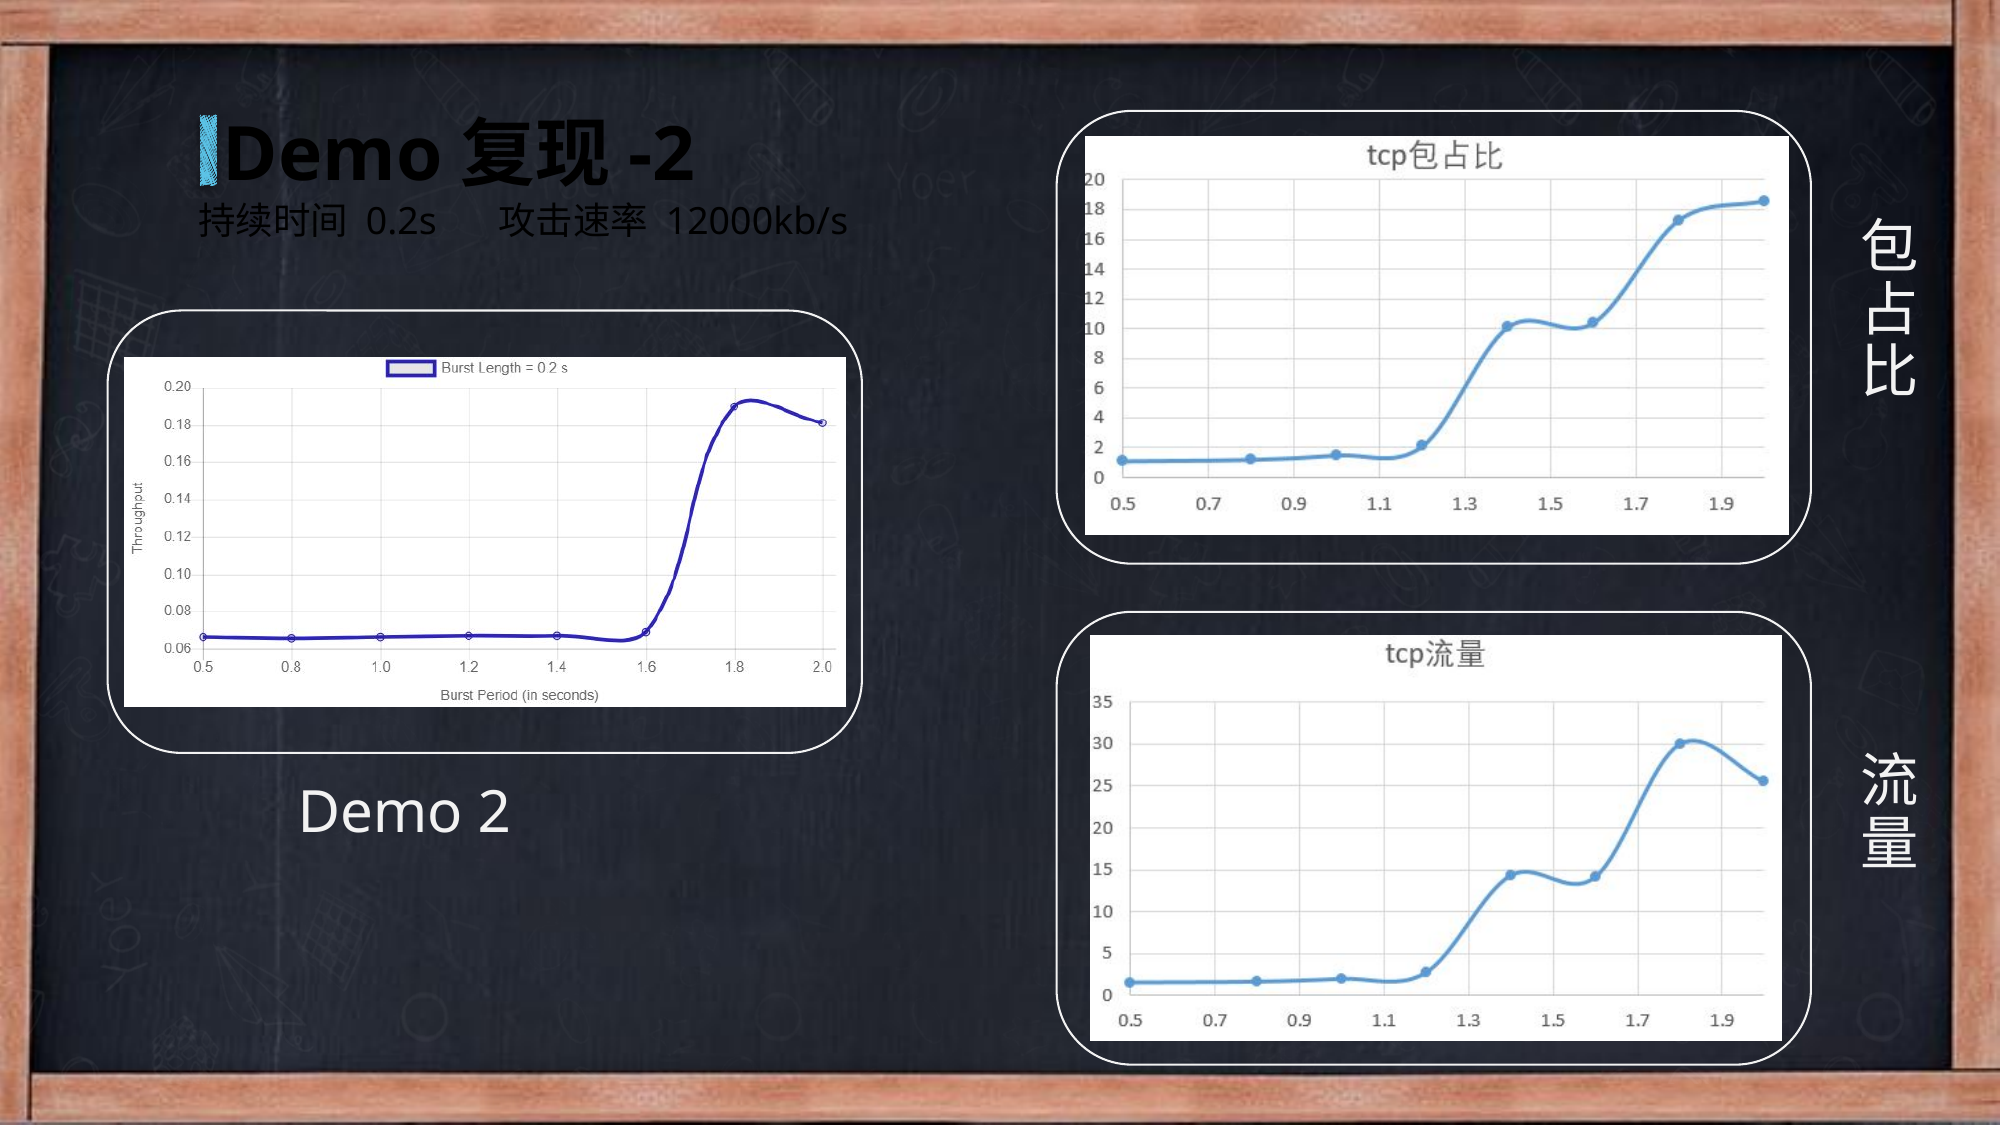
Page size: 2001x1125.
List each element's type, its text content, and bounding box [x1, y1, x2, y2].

text_box [106, 309, 863, 754]
text_box Demo 2 [282, 774, 687, 852]
text_box 持续时间 0.2s 攻击速率 12000kb/s [183, 189, 964, 250]
picture [0, 0, 2000, 1125]
text_box 包占比 [1845, 200, 1924, 421]
text_box [1055, 610, 1812, 1066]
text_box [1055, 109, 1812, 565]
text_box 流量 [1845, 735, 1924, 892]
text_box Demo复现-2 [207, 97, 711, 189]
text_box [198, 113, 218, 186]
